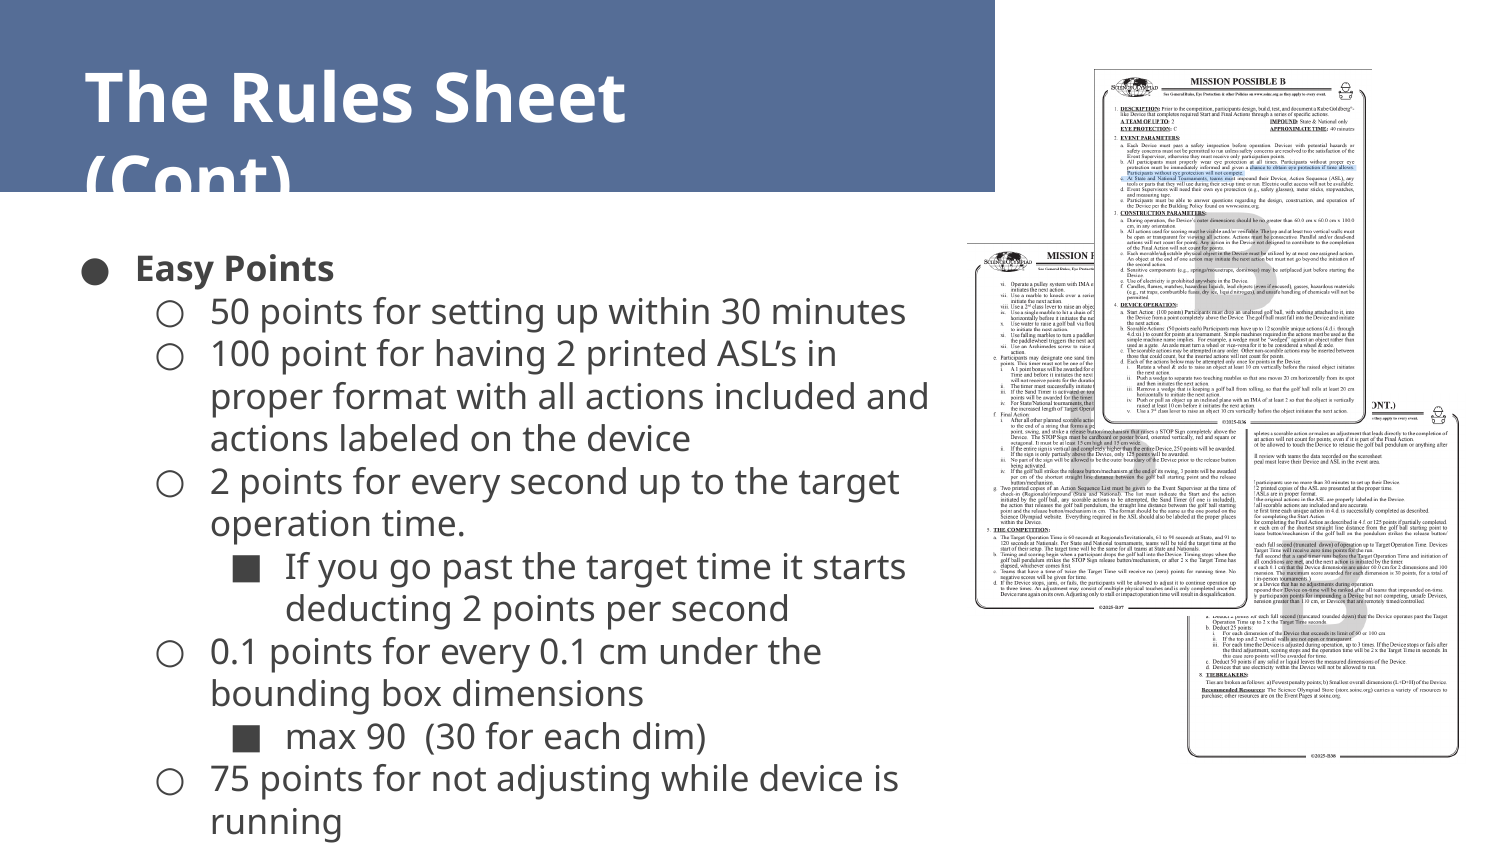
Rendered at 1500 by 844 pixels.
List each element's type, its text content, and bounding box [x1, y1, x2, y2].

text_box [0, 0, 995, 192]
title The Rules Sheet (Cont) [69, 39, 863, 231]
text_box Easy Points 50 points for setting up within 30 minutes 100 point for having 2 printed ASL’s in proper format with all actions included and actions labeled on the device 2 points for every second up to the target operation time. If you go past the target time it starts deducting 2 points per second 0.1 points for every 0.1 cm under the bounding box dimensions max 90 (30 for each dim) 75 points for not adjusting while device is running [44, 231, 947, 810]
picture [967, 69, 1466, 764]
